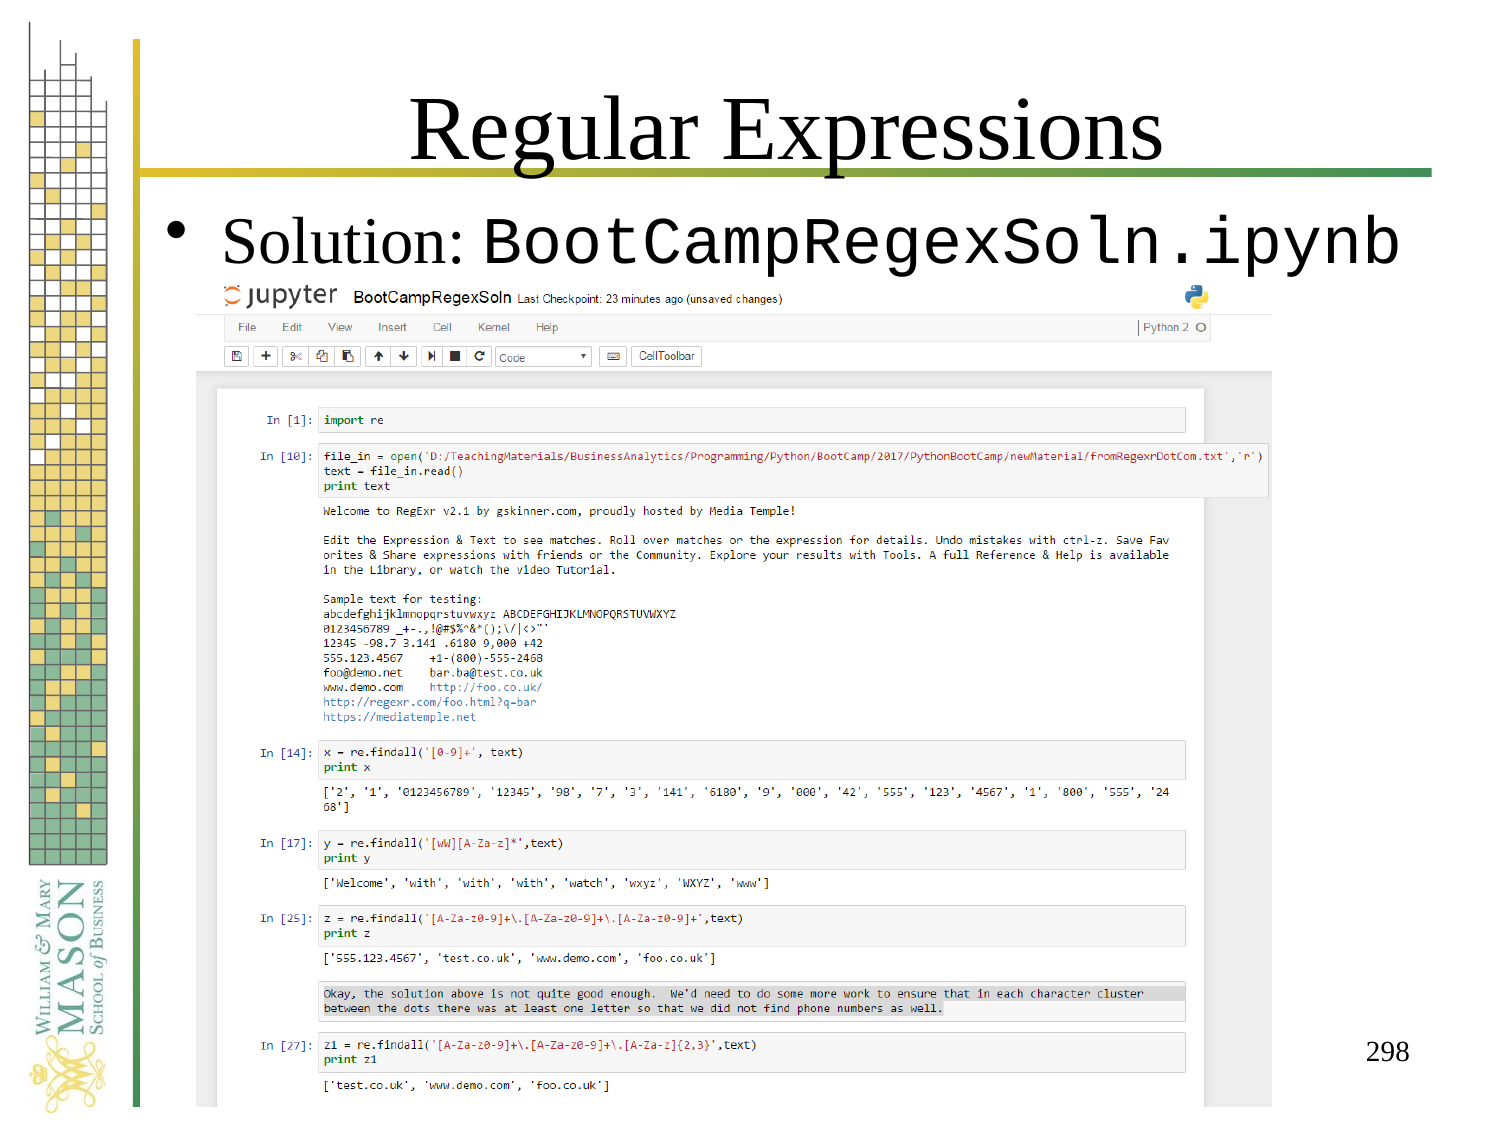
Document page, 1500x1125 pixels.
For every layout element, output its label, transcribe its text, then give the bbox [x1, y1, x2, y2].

slide_number 298 [1277, 1024, 1426, 1103]
list Solution: BootCampRegexSoln.ipynb [150, 189, 1425, 958]
picture [195, 278, 1272, 1108]
title Regular Expressions [150, 45, 1425, 189]
slide_number 69 [29, 879, 107, 1113]
